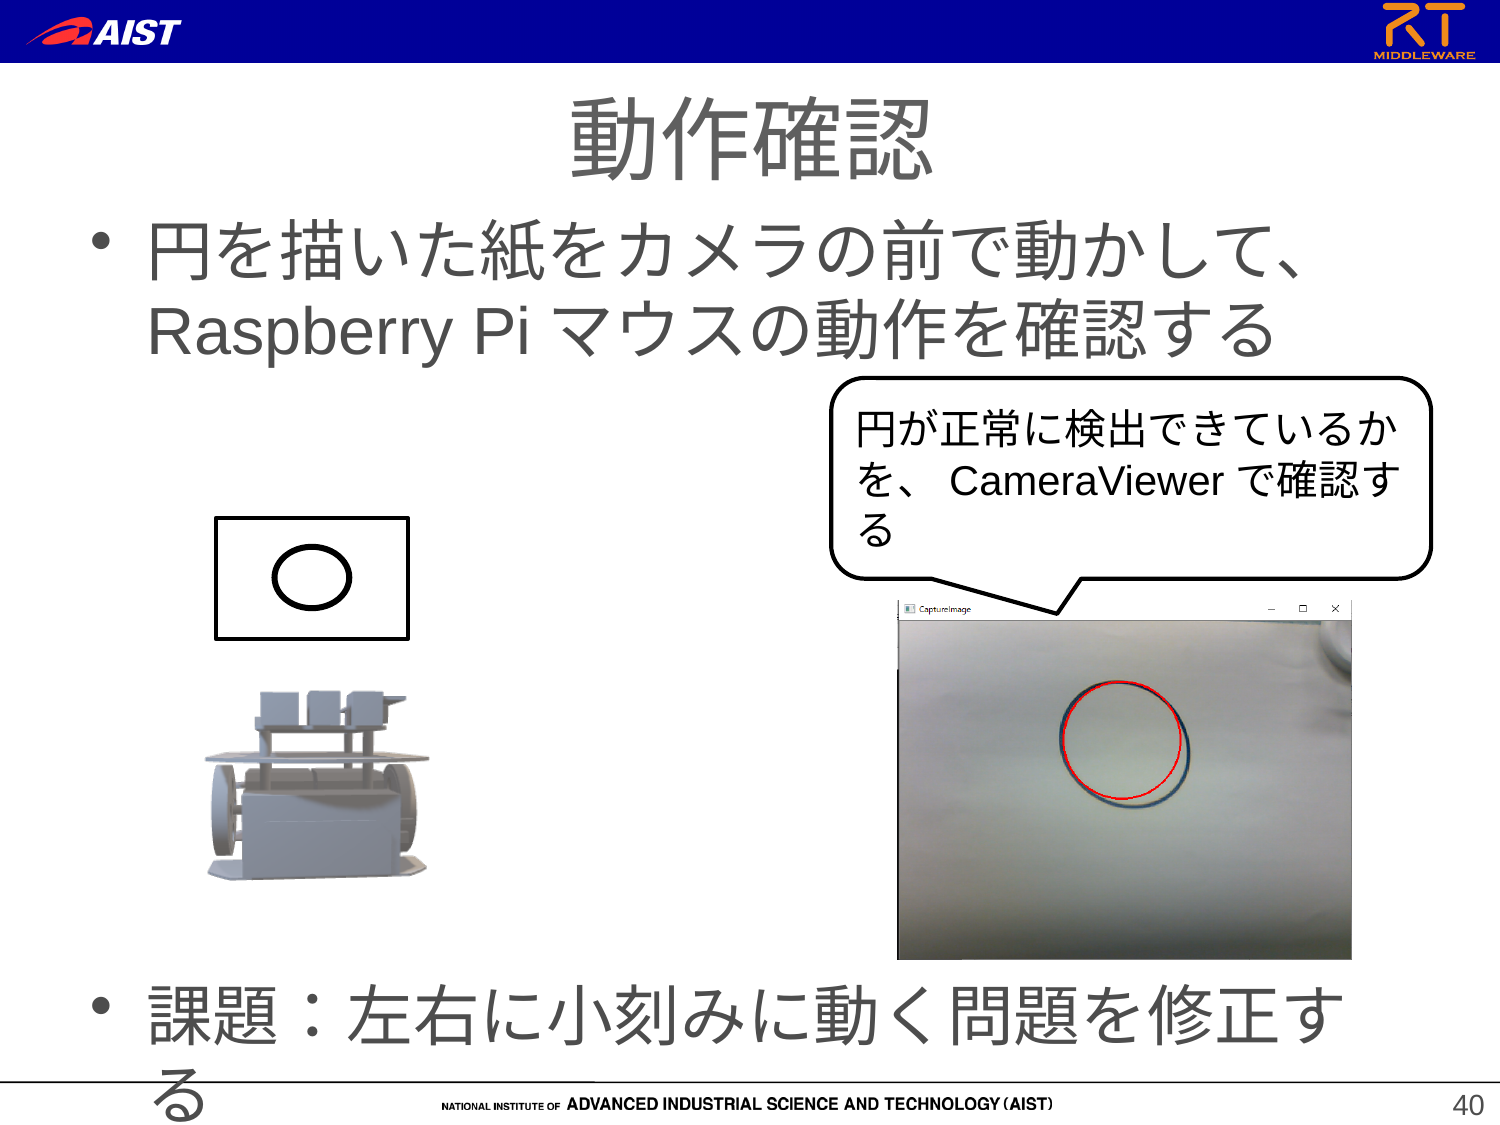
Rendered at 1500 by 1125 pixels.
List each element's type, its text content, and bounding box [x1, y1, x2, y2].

picture [897, 600, 1352, 960]
text_box 円が正常に検出できているかを、CameraViewerで確認する [829, 375, 1434, 598]
picture [442, 1102, 1052, 1110]
slide_number 40 [1149, 1078, 1500, 1125]
list 円を描いた紙をカメラの前で動かして、Raspberry Piマウスの動作を確認する 課題：左右に小刻みに動く問題を修正する [74, 200, 1393, 1102]
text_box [215, 517, 408, 640]
text_box 動作確認 [29, 66, 1474, 208]
picture [190, 673, 434, 884]
picture [0, 0, 1500, 63]
